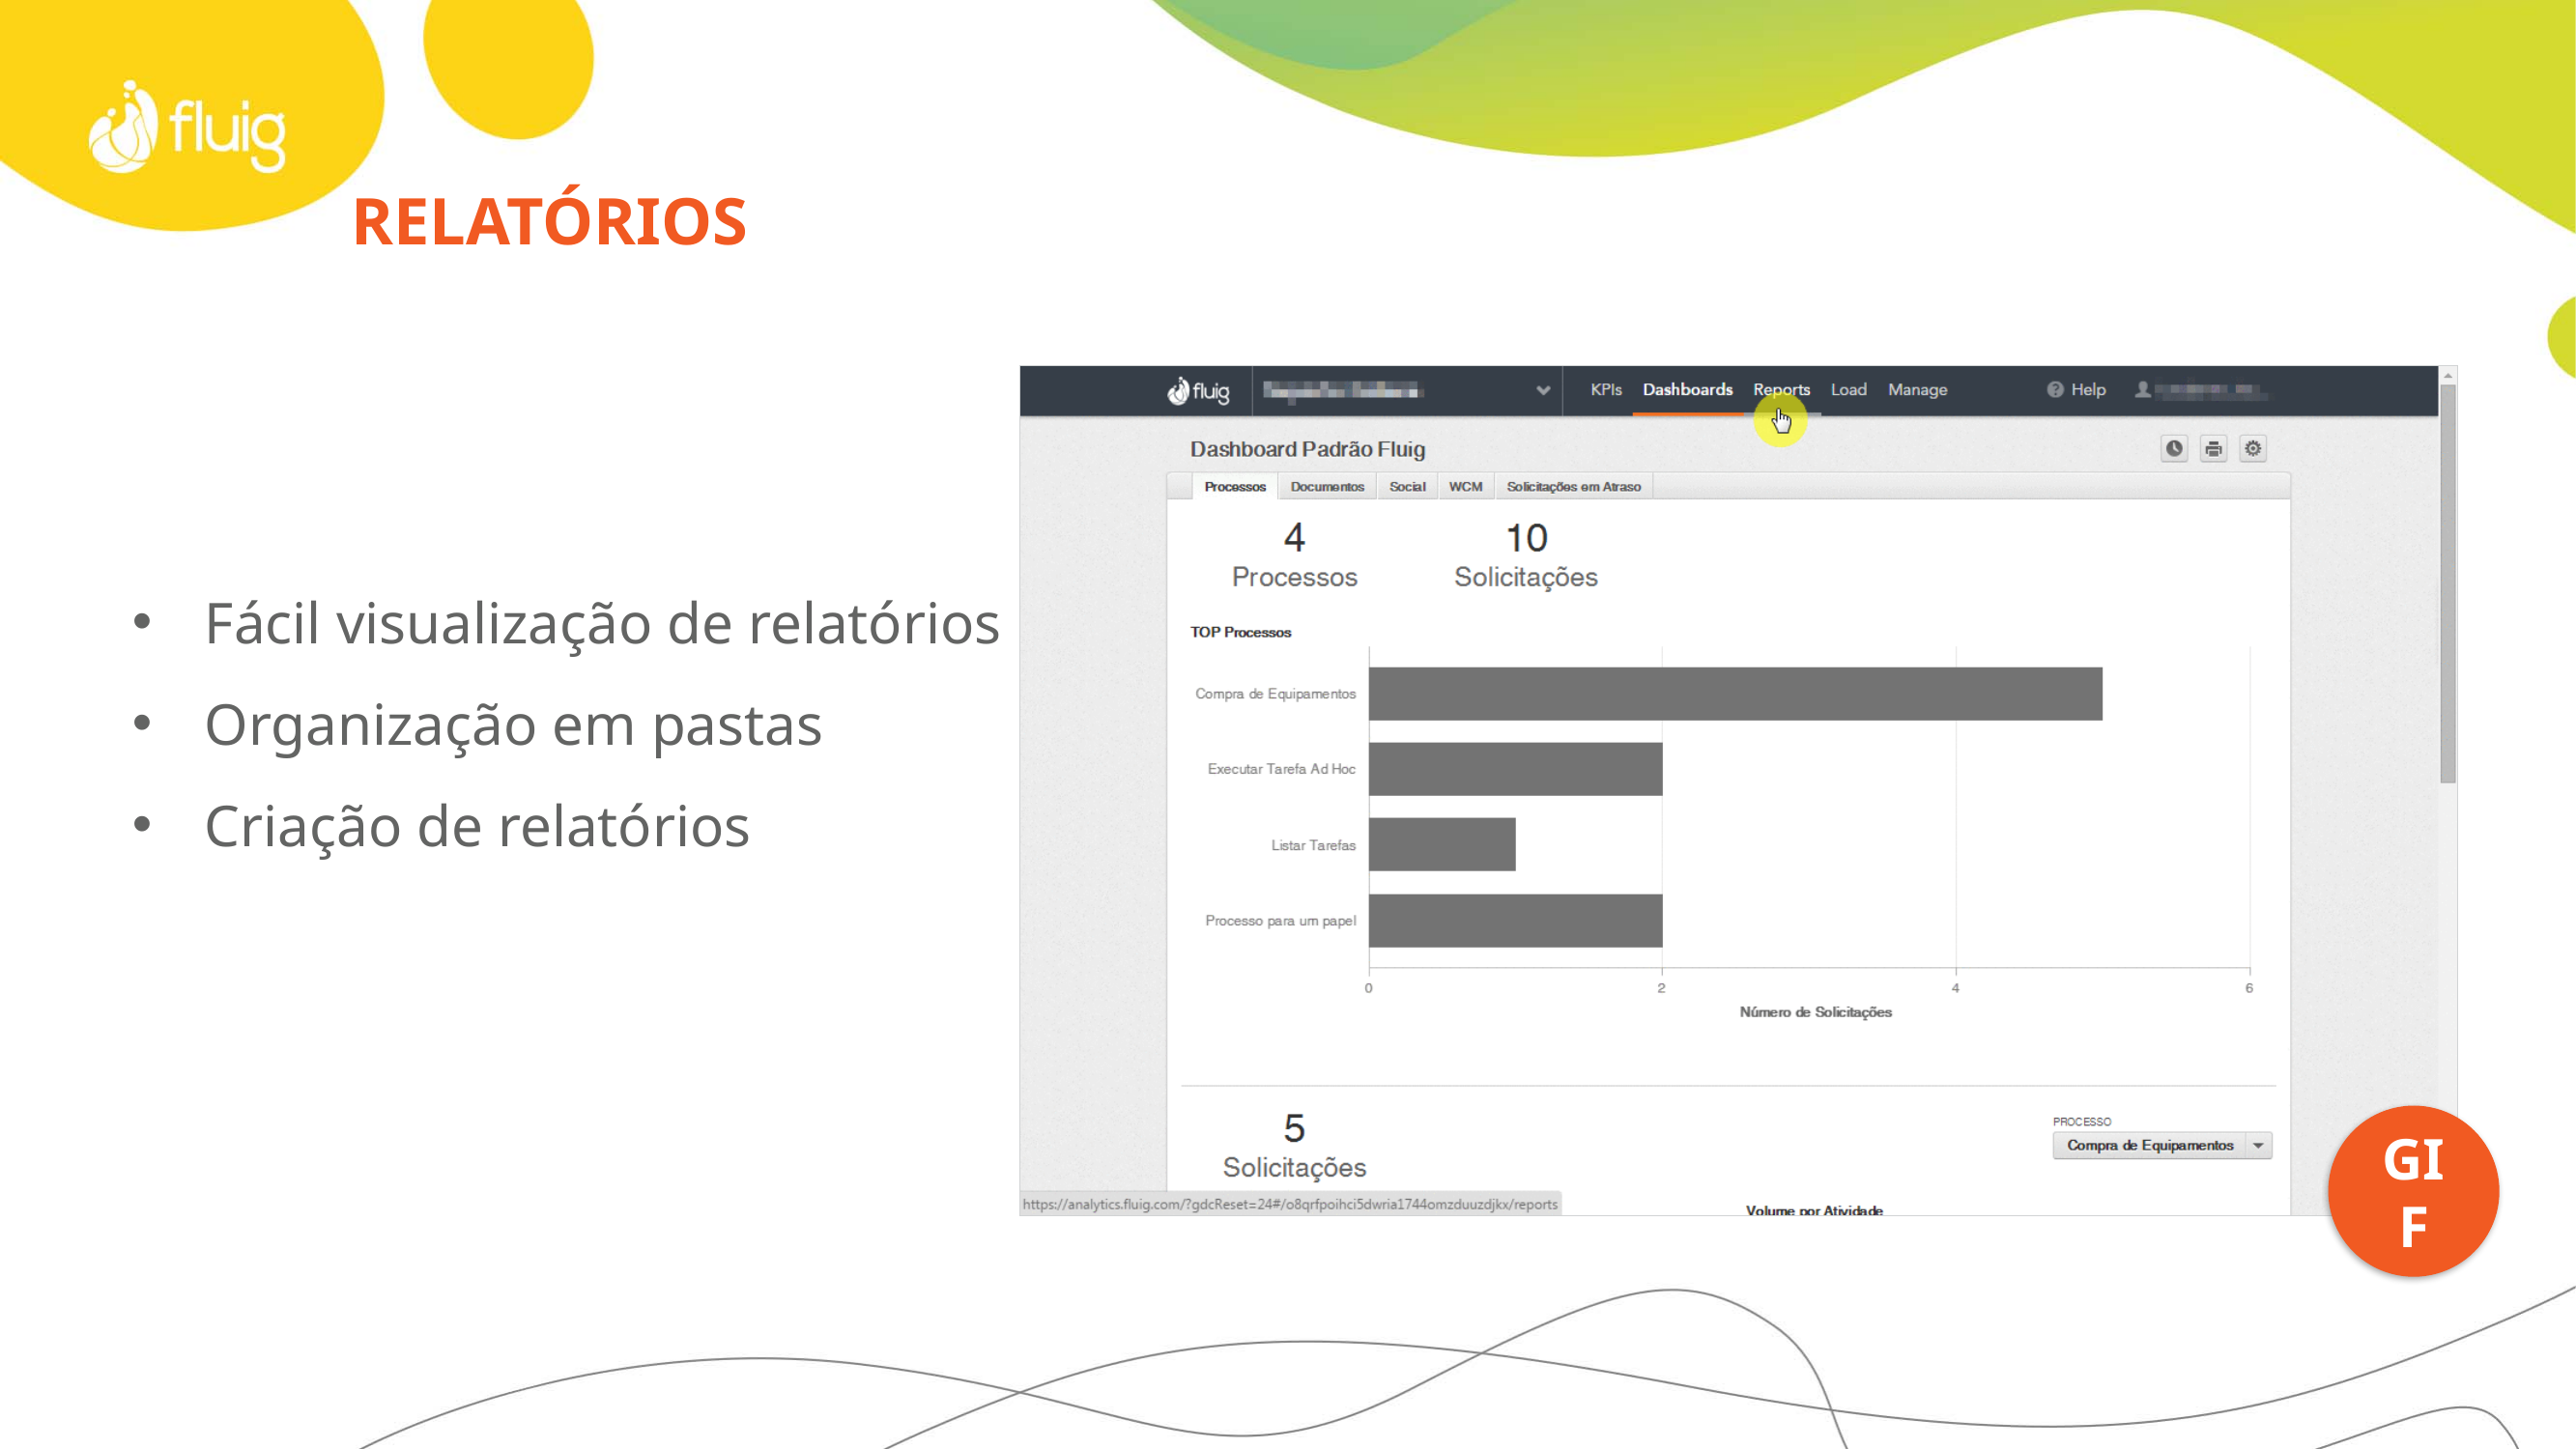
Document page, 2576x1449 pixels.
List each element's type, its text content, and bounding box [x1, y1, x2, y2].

text_box Fácil visualização de relatórios Organização em pastas Criação de relatórios [118, 546, 1014, 865]
picture [0, 0, 2576, 1449]
text_box GIF [2333, 1120, 2501, 1278]
title relatórios [336, 173, 2352, 379]
